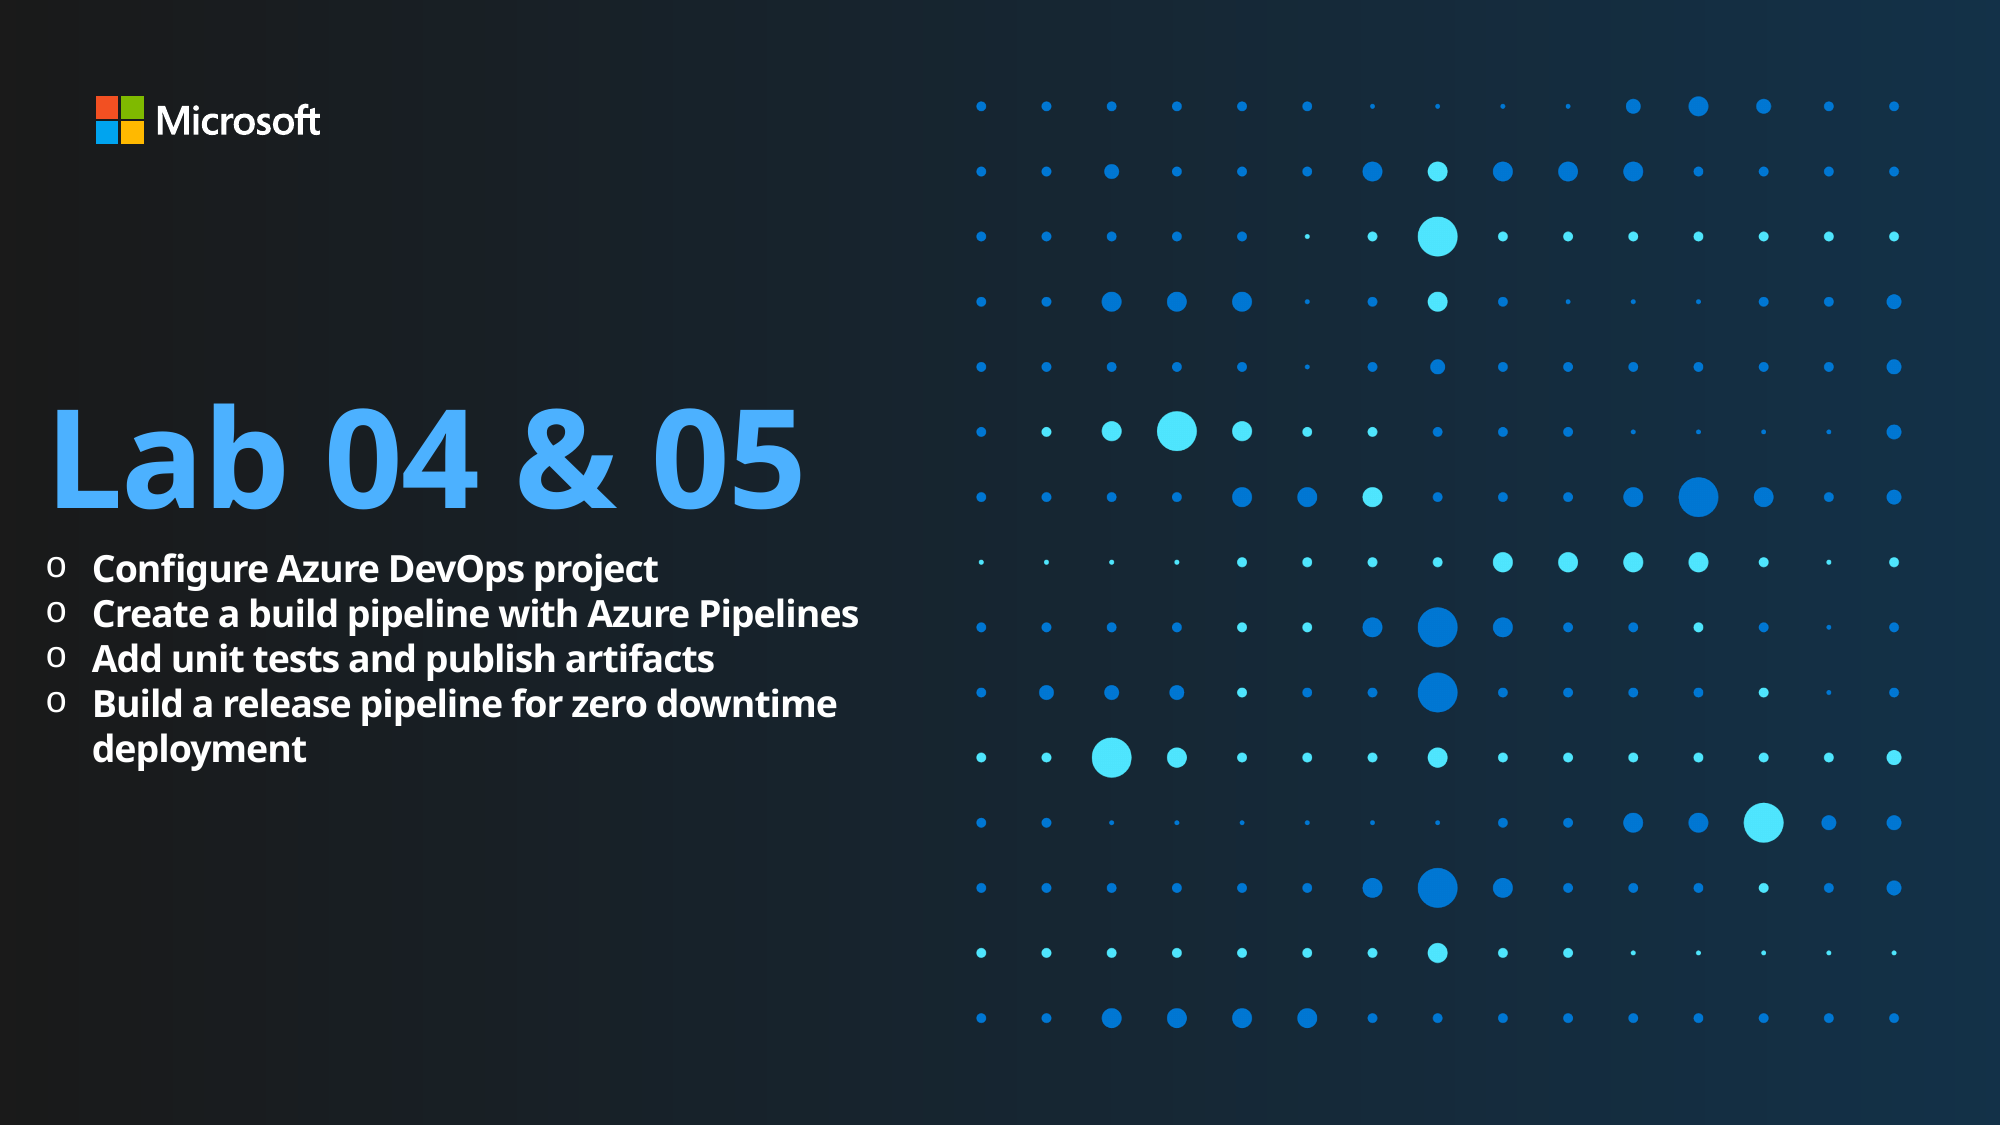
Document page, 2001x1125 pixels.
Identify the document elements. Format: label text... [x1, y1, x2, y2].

title Lab 04 & 05 [45, 370, 956, 536]
text_box Configure Azure DevOps project Create a build pipeline with Azure Pipelines Add unit tests and publish artifacts Build a release pipeline for zero downtime deployment [44, 544, 894, 770]
picture [936, 61, 1939, 1063]
